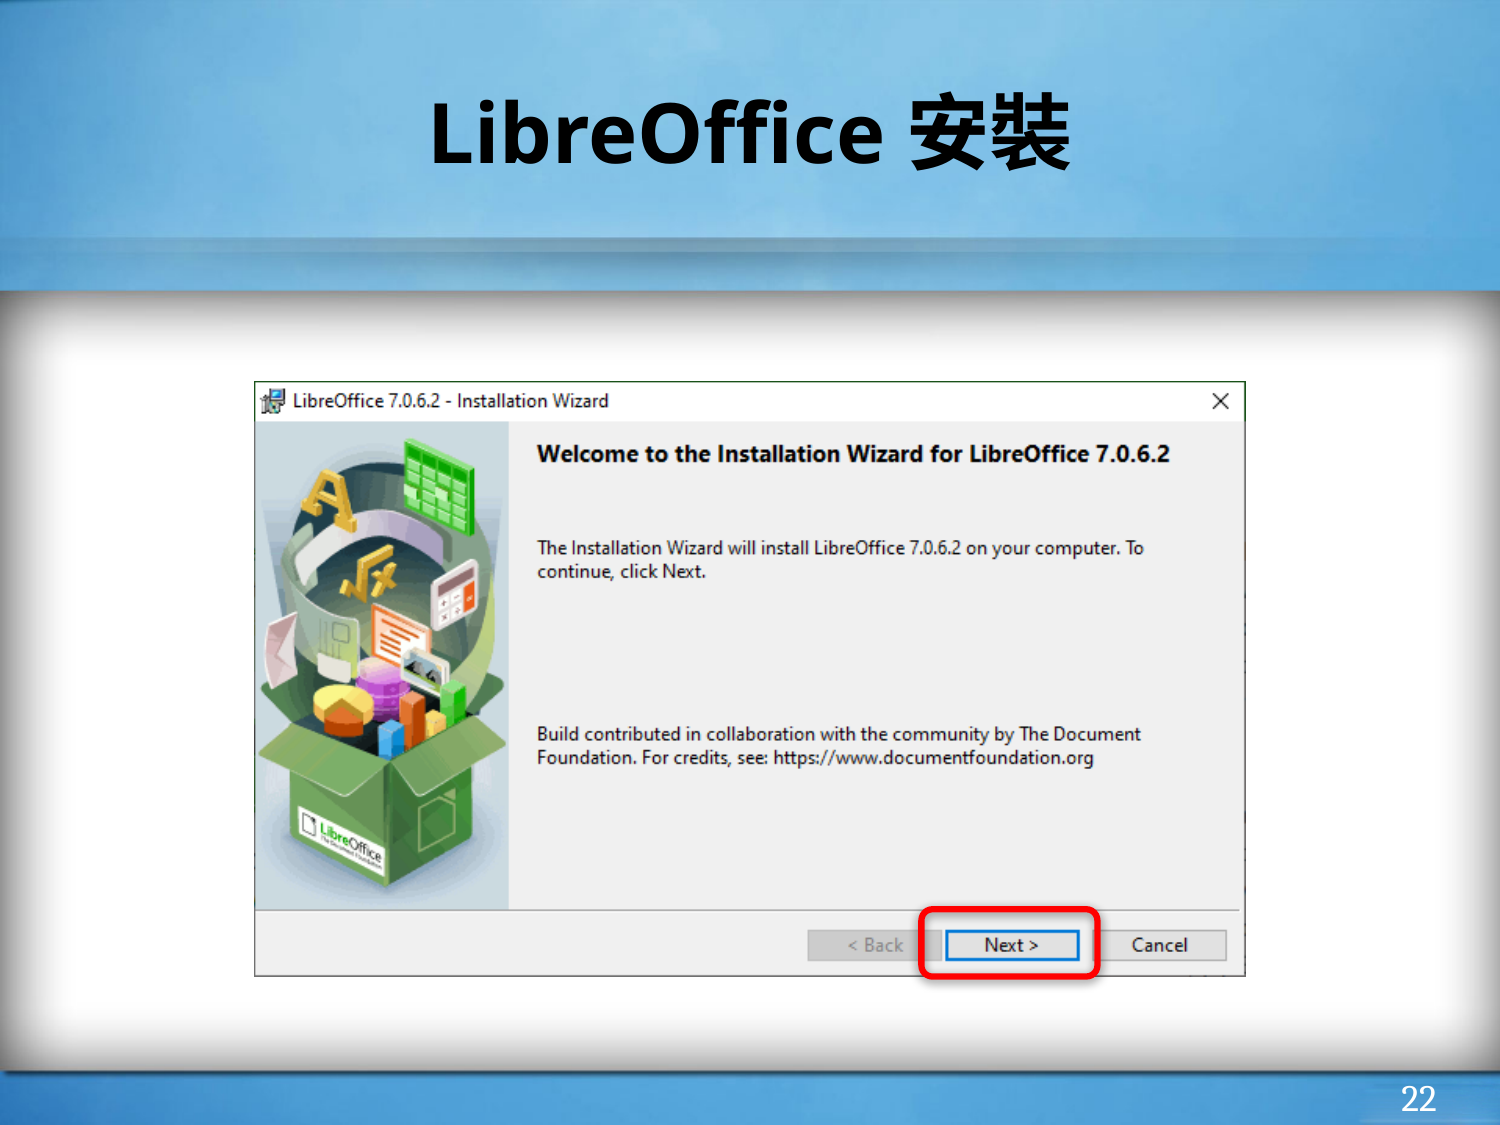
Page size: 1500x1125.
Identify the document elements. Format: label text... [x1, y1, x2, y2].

picture [0, 0, 1500, 1125]
title LibreOffice安裝 [78, 27, 1422, 232]
slide_number ‹#› [1350, 1074, 1488, 1118]
